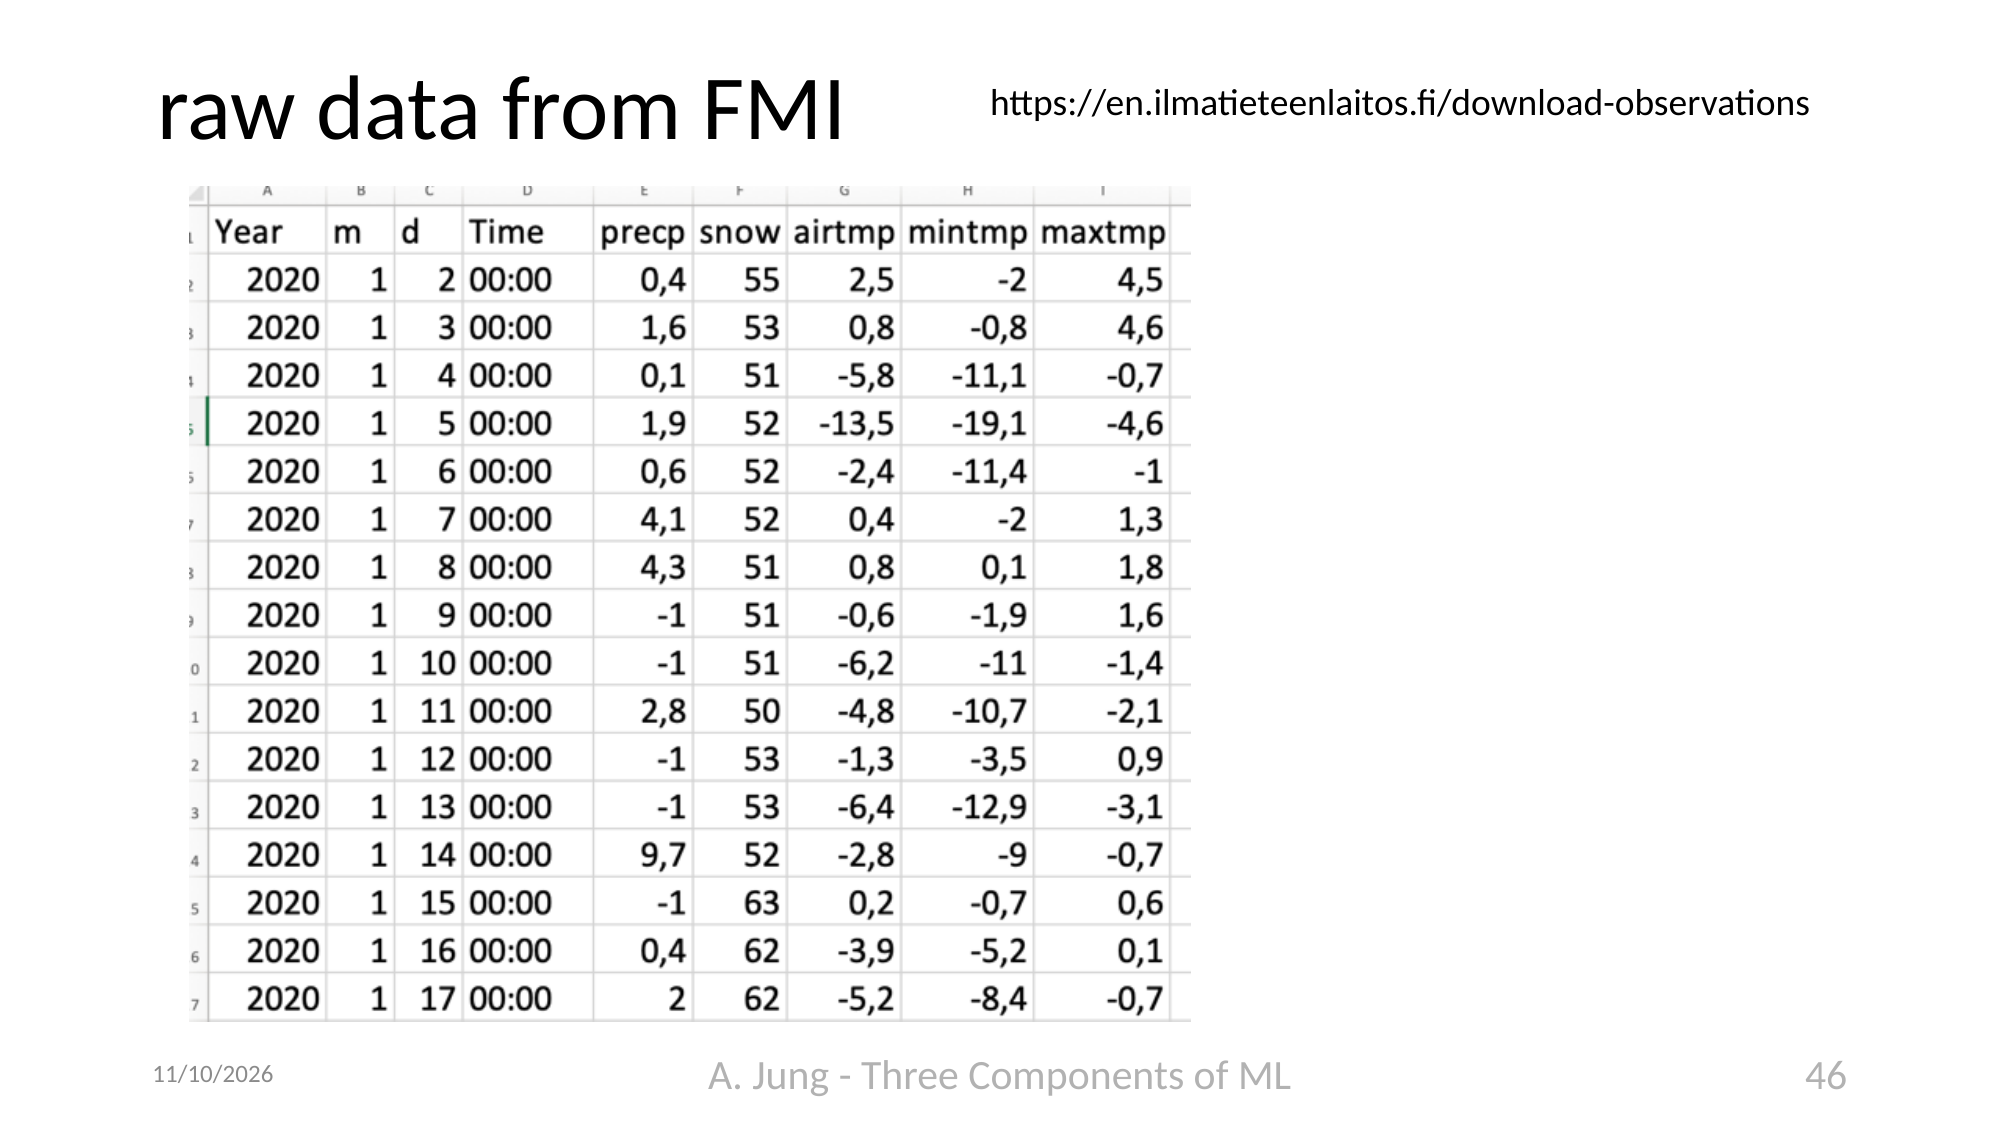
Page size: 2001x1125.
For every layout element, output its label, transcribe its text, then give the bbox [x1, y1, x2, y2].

slide_number 46 [1412, 1042, 1863, 1103]
footer A. Jung - Three Components of ML [662, 1042, 1338, 1103]
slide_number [137, 1042, 588, 1103]
picture [189, 186, 1191, 1022]
text_box raw data from FMI [142, 40, 883, 166]
text_box https://en.ilmatieteenlaitos.fi/download-observations [975, 70, 1826, 131]
